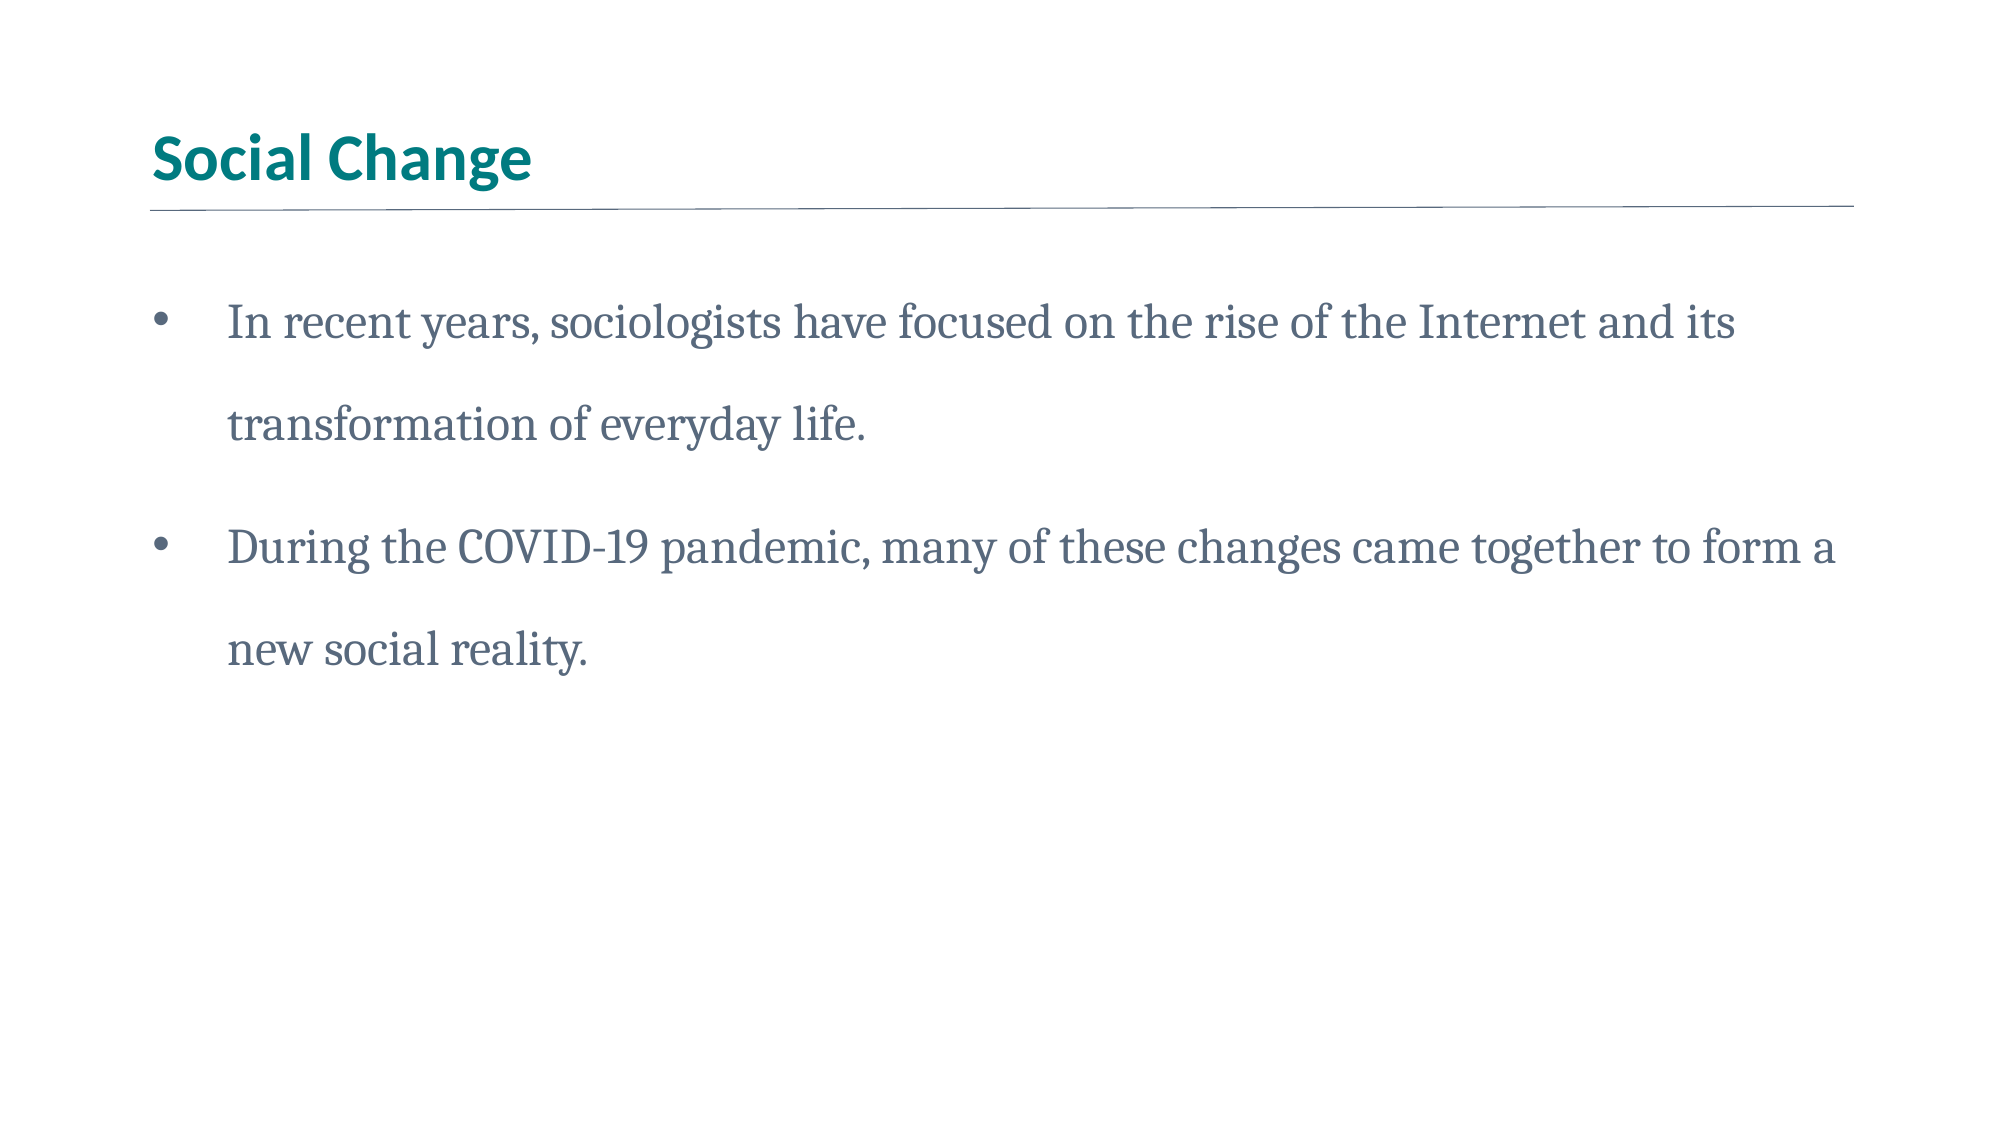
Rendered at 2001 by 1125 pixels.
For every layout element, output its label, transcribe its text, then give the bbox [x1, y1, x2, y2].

title Social Change [137, 107, 1863, 211]
list In recent years, sociologists have focused on the rise of the Internet and its transformation of everyday life. During the COVID-19 pandemic, many of these changes came together to form a new social reality. [137, 238, 1863, 1020]
